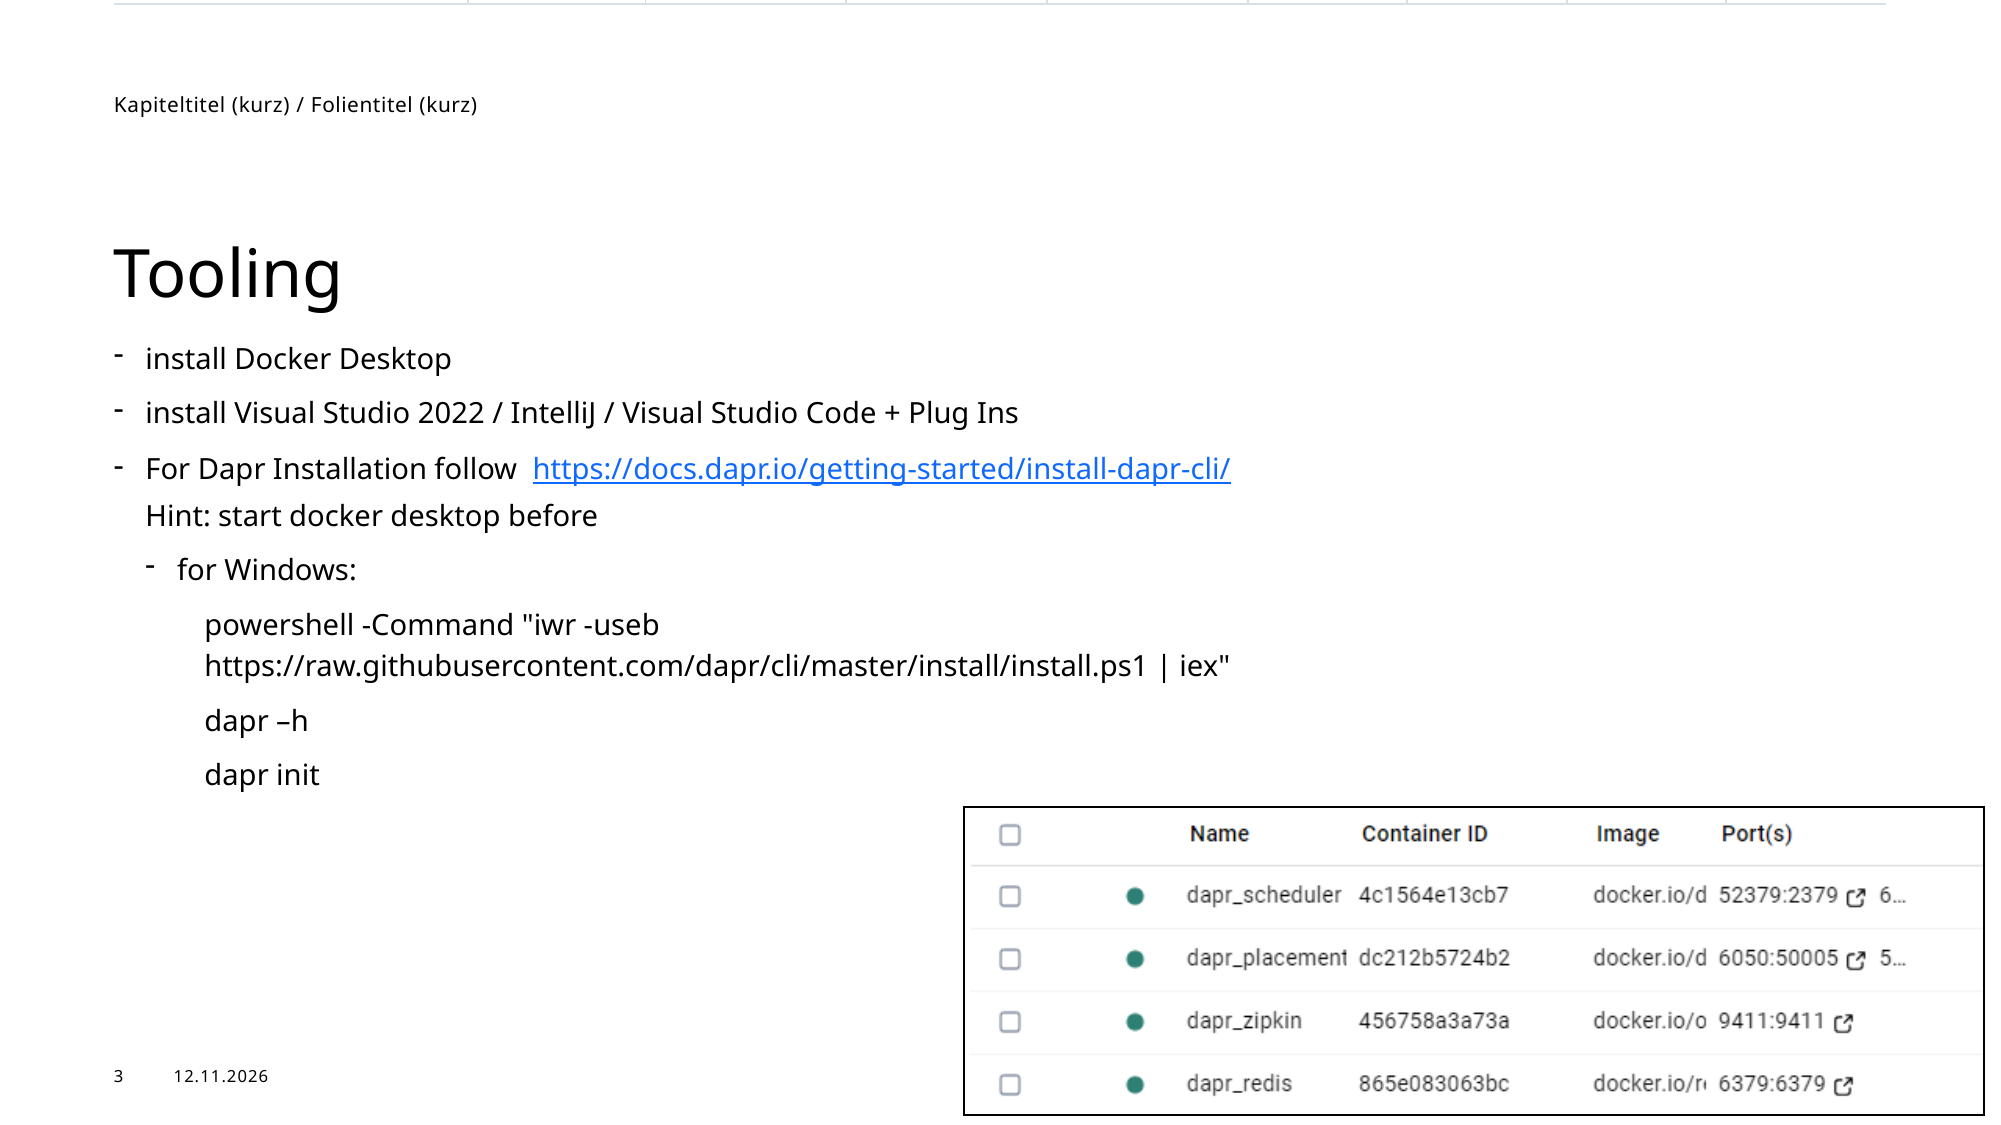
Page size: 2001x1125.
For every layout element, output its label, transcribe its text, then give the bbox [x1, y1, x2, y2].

footer Kapiteltitel (kurz) / Folientitel (kurz) [113, 88, 1219, 120]
list install Docker Desktop install Visual Studio 2022 / IntelliJ / Visual Studio Code + Plug Ins For Dapr Installation follow https://docs.dapr.io/getting-started/install-dapr-cli/ Hint: start docker desktop before for Windows: powershell -Command "iwr -useb https://raw.githubusercontent.com/dapr/cli/master/install/install.ps1 | iex" dapr –h dapr init [113, 333, 1437, 974]
title Tooling [114, 230, 1662, 381]
slide_number 3 [113, 1035, 174, 1089]
picture [965, 807, 1983, 1115]
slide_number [174, 1035, 292, 1089]
